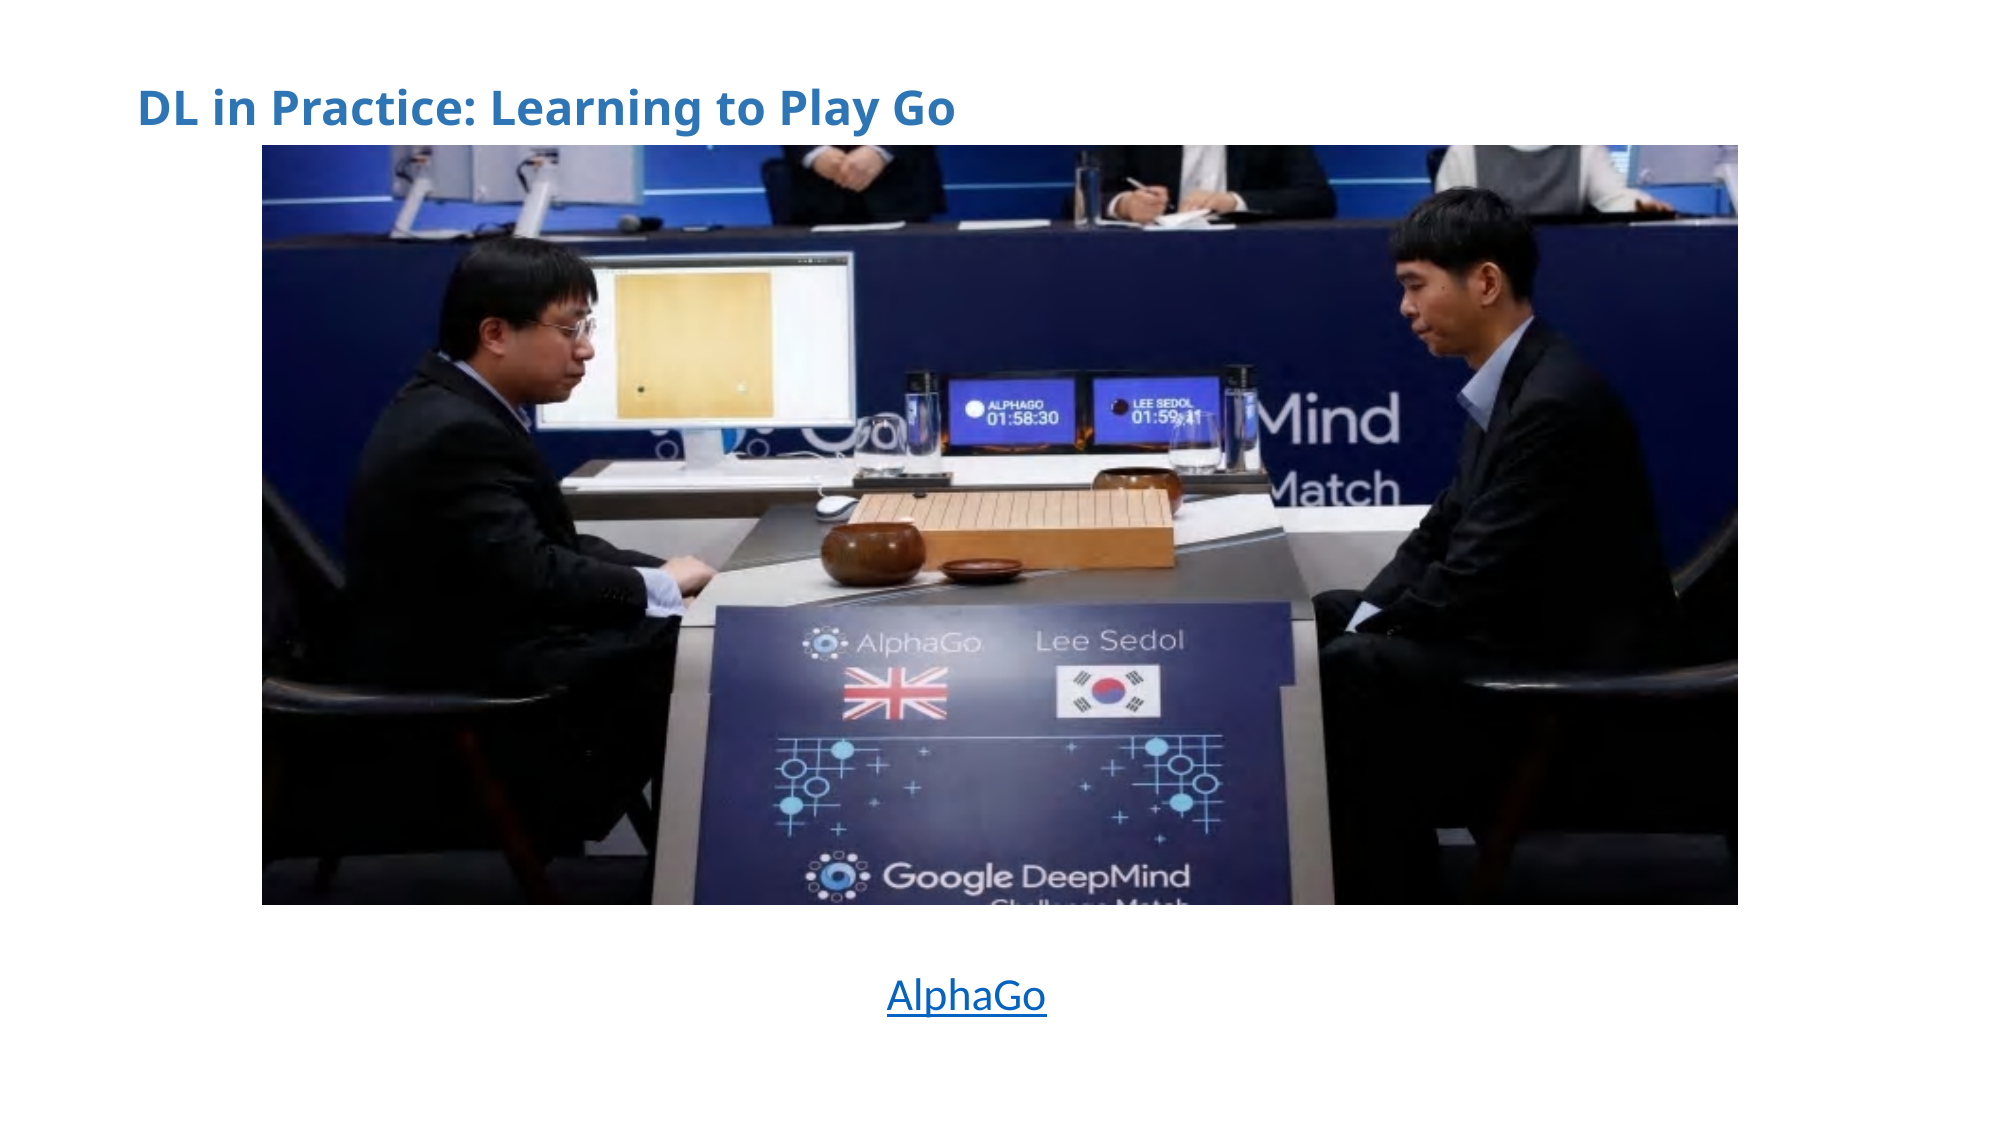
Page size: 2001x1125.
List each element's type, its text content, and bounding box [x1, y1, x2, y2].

title DL in Practice: Learning to Play Go [121, 70, 1756, 149]
picture [262, 145, 1738, 905]
text_box AlphaGo [425, 950, 1508, 1029]
